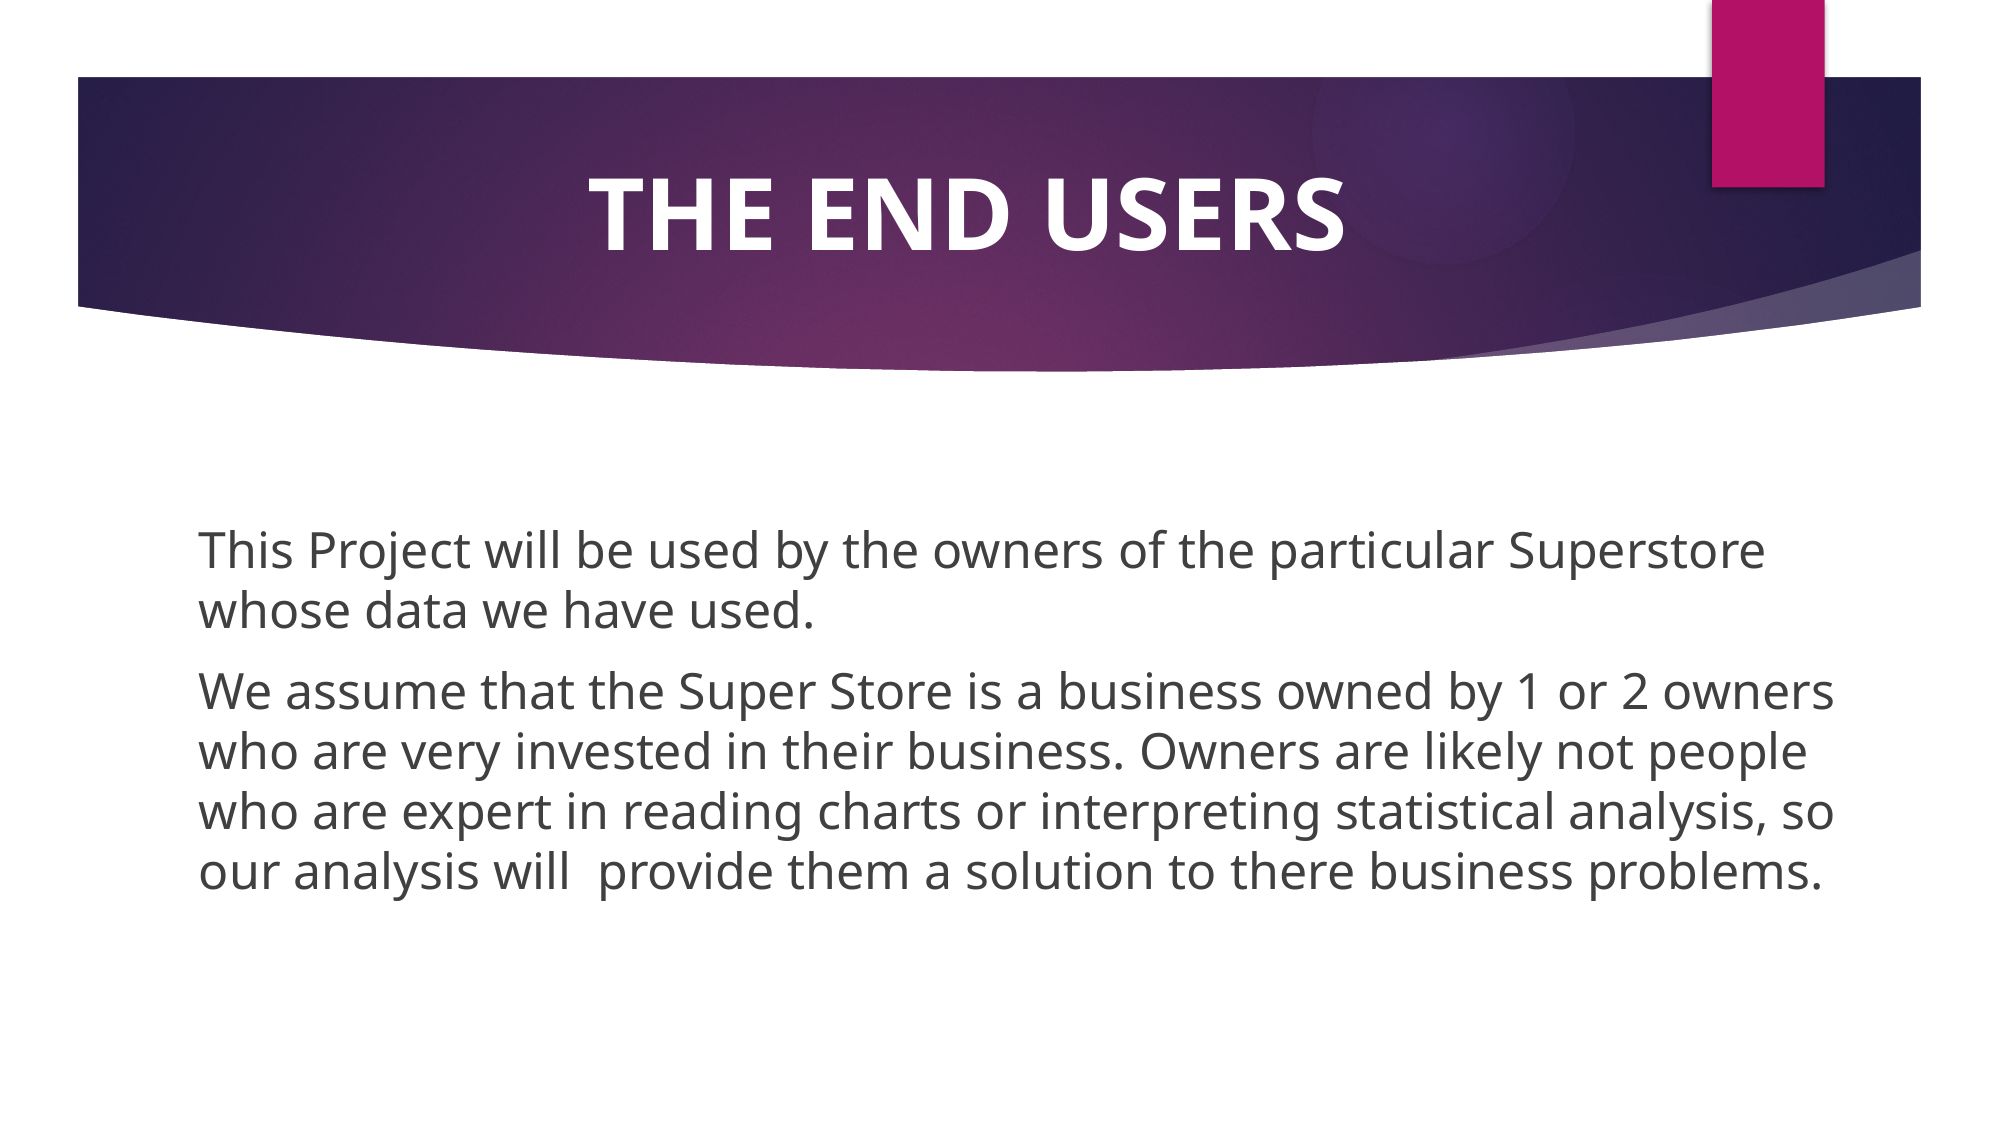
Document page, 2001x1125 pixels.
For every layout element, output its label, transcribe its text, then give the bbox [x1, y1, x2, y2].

title THE END USERS [54, 156, 1907, 265]
list This Project will be used by the owners of the particular Superstore whose data we have used. We assume that the Super Store is a business owned by 1 or 2 owners who are very invested in their business. Owners are likely not people who are expert in reading charts or interpreting statistical analysis, so our analysis will provide them a solution to there business problems. [183, 510, 1889, 1072]
